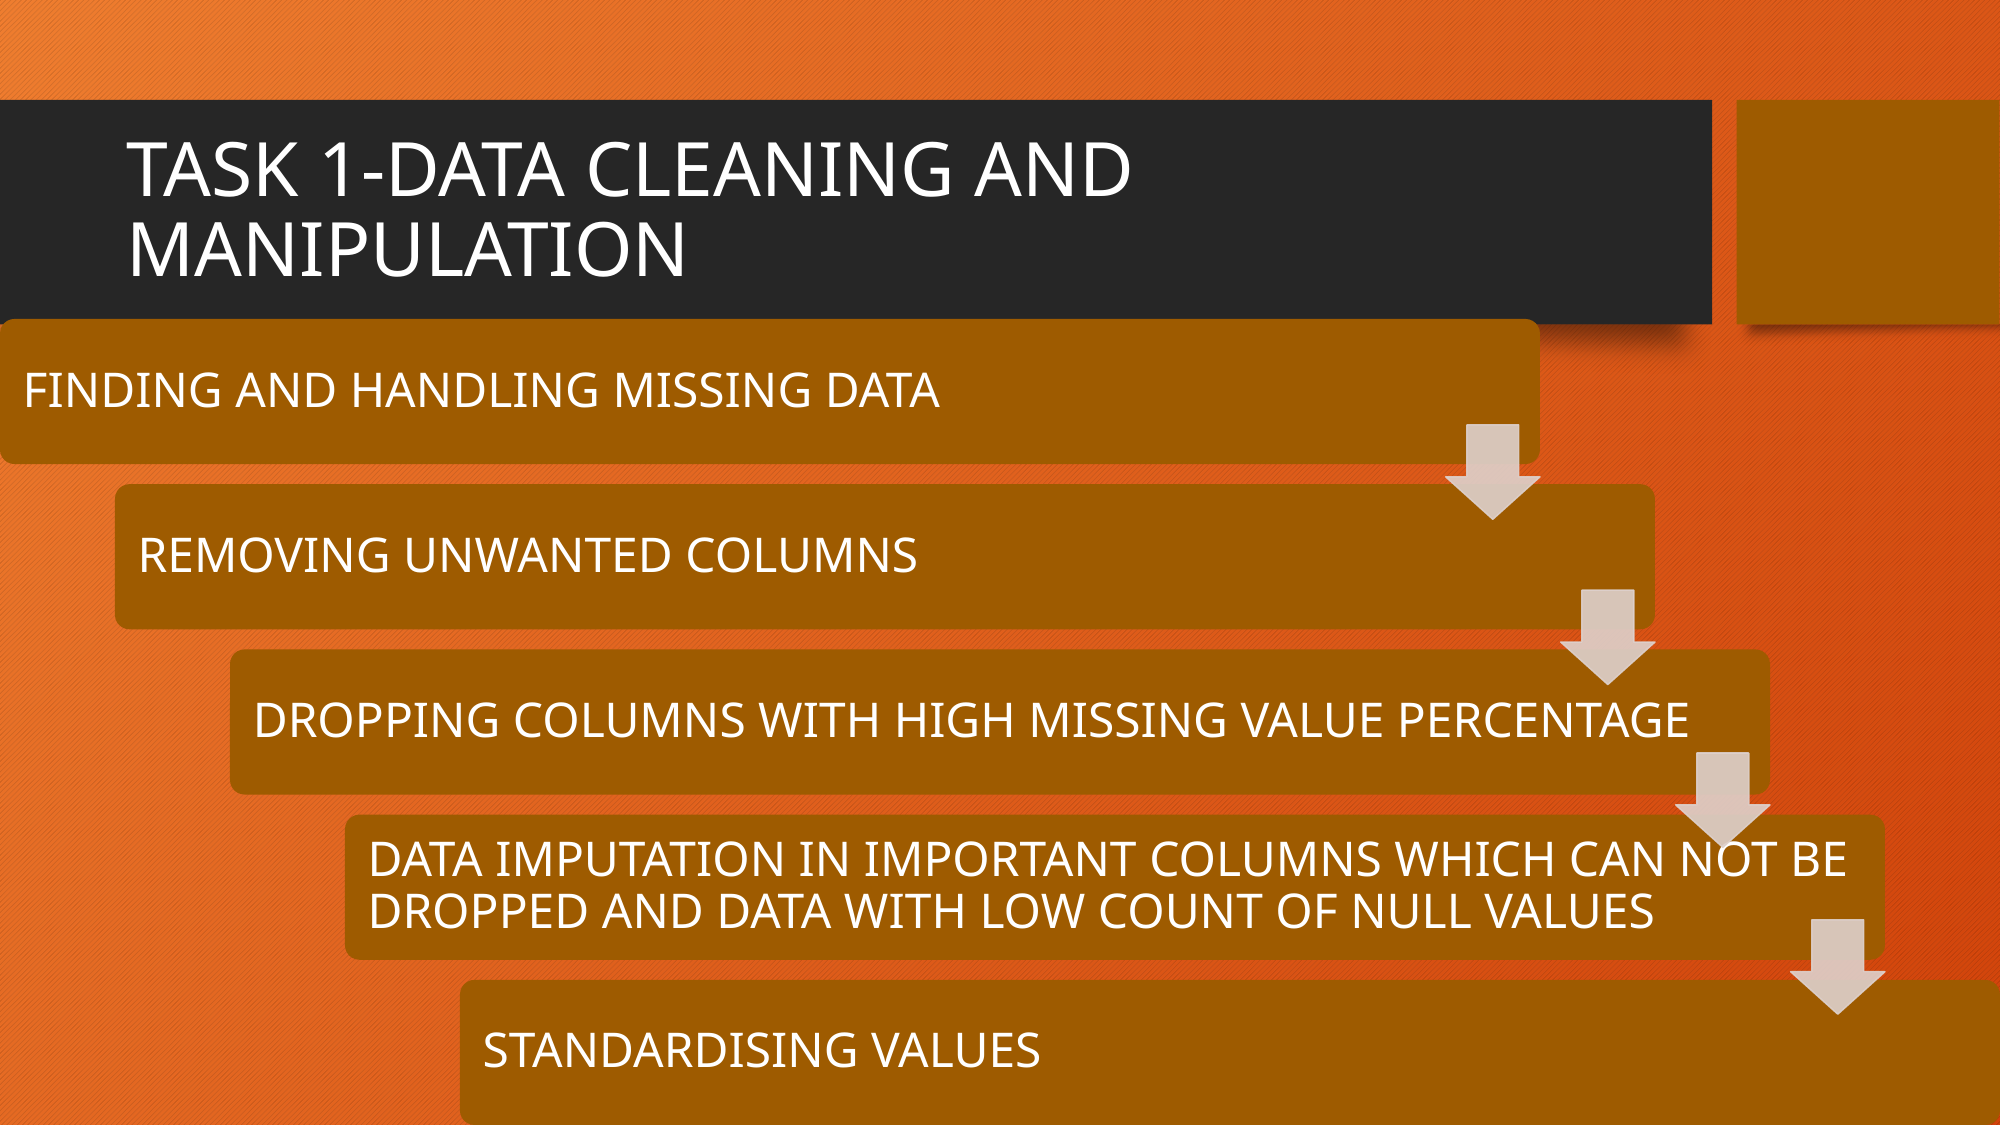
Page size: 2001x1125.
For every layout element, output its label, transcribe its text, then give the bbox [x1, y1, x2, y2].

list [0, 318, 2000, 1125]
title TASK 1-DATA CLEANING AND MANIPULATION [111, 123, 1689, 301]
